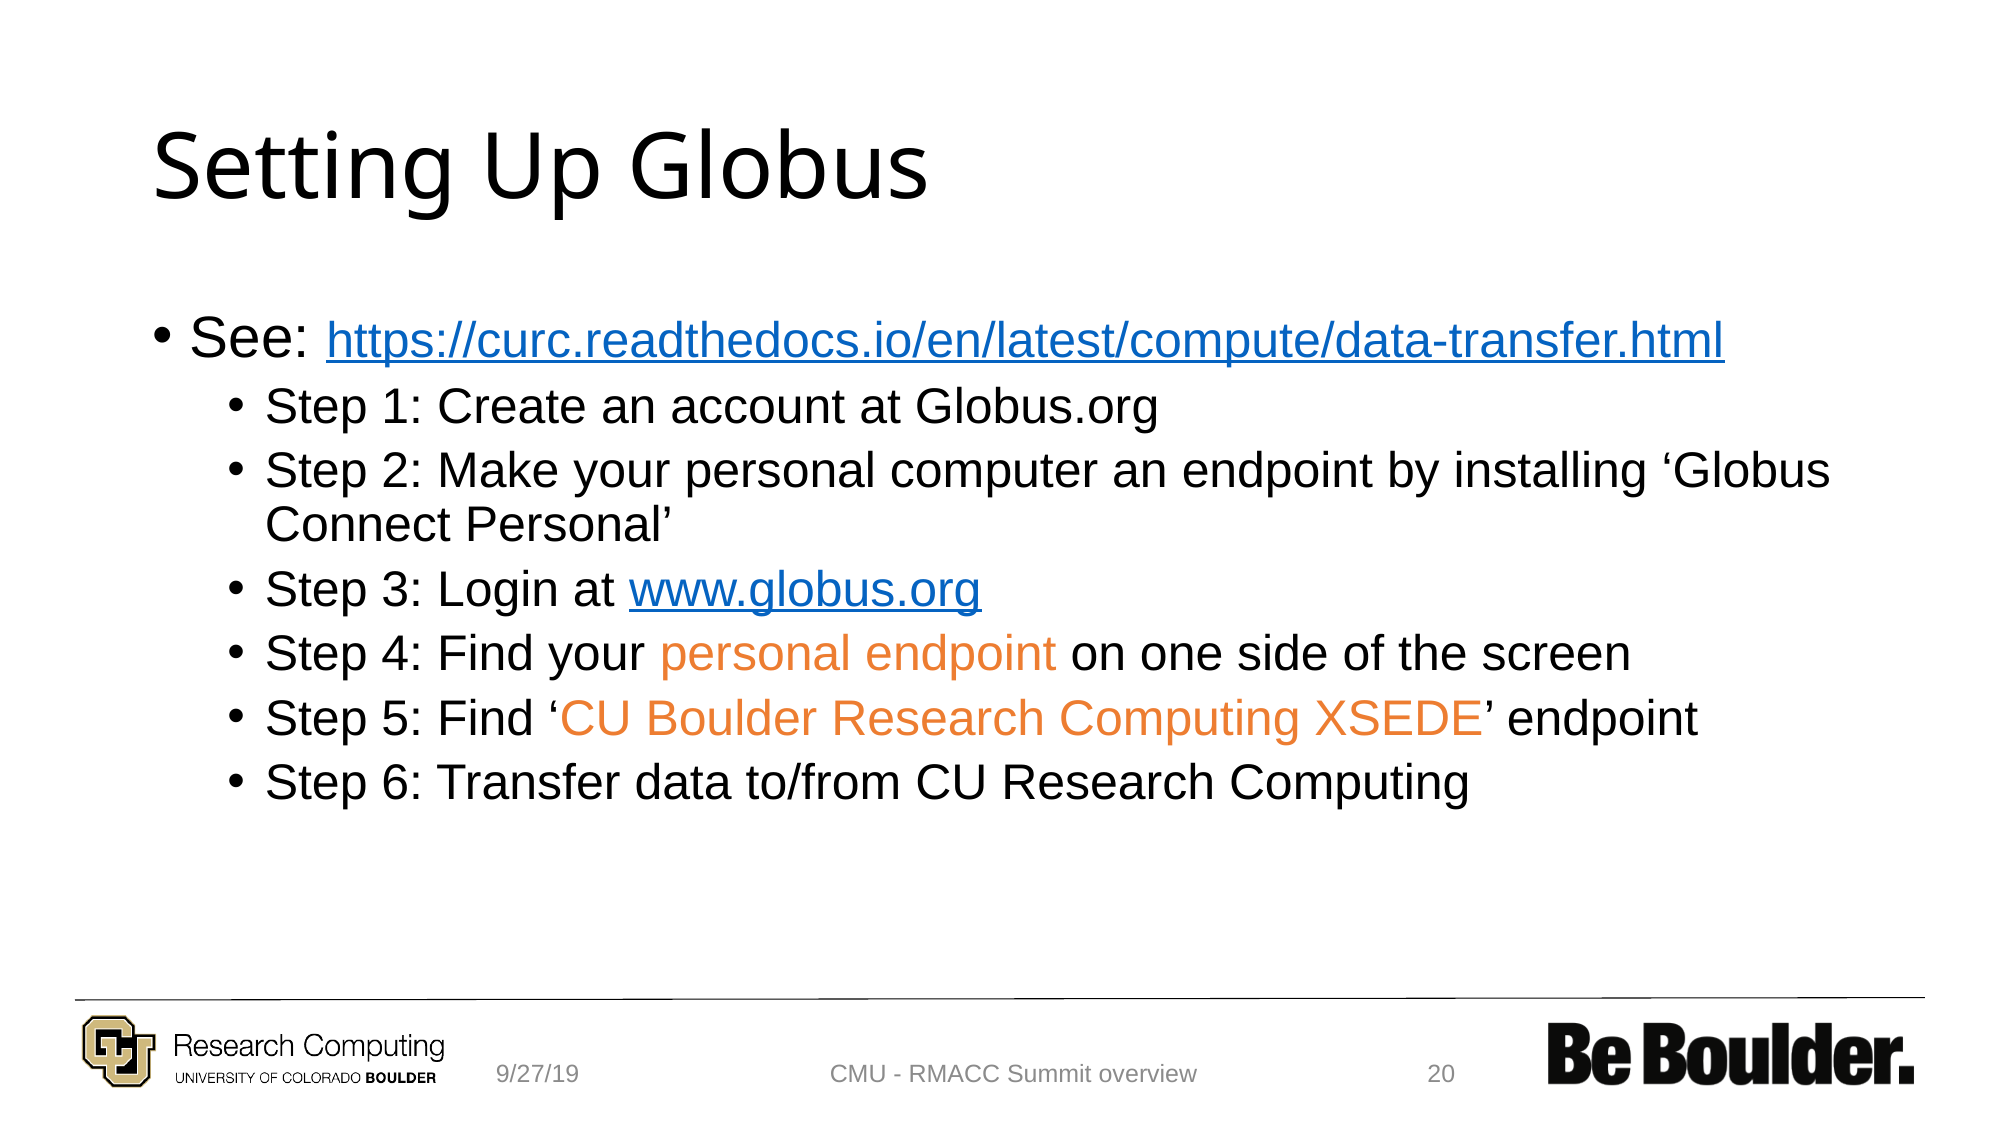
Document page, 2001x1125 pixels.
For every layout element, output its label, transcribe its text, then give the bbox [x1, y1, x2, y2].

list See: https://curc.readthedocs.io/en/latest/compute/data-transfer.html Step 1: Create an account at Globus.org Step 2: Make your personal computer an endpoint by installing ‘Globus Connect Personal’ Step 3: Login at www.globus.org Step 4: Find your personal endpoint on one side of the screen Step 5: Find ‘CU Boulder Research Computing XSEDE’ endpoint Step 6: Transfer data to/from CU Research Computing [137, 299, 1863, 983]
title Setting Up Globus [137, 59, 1863, 278]
footer CMU - RMACC Summit overview [676, 1042, 1352, 1103]
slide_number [480, 1042, 615, 1103]
slide_number 20 [1412, 1042, 1525, 1103]
picture [1524, 1015, 1938, 1088]
picture [81, 1015, 444, 1088]
